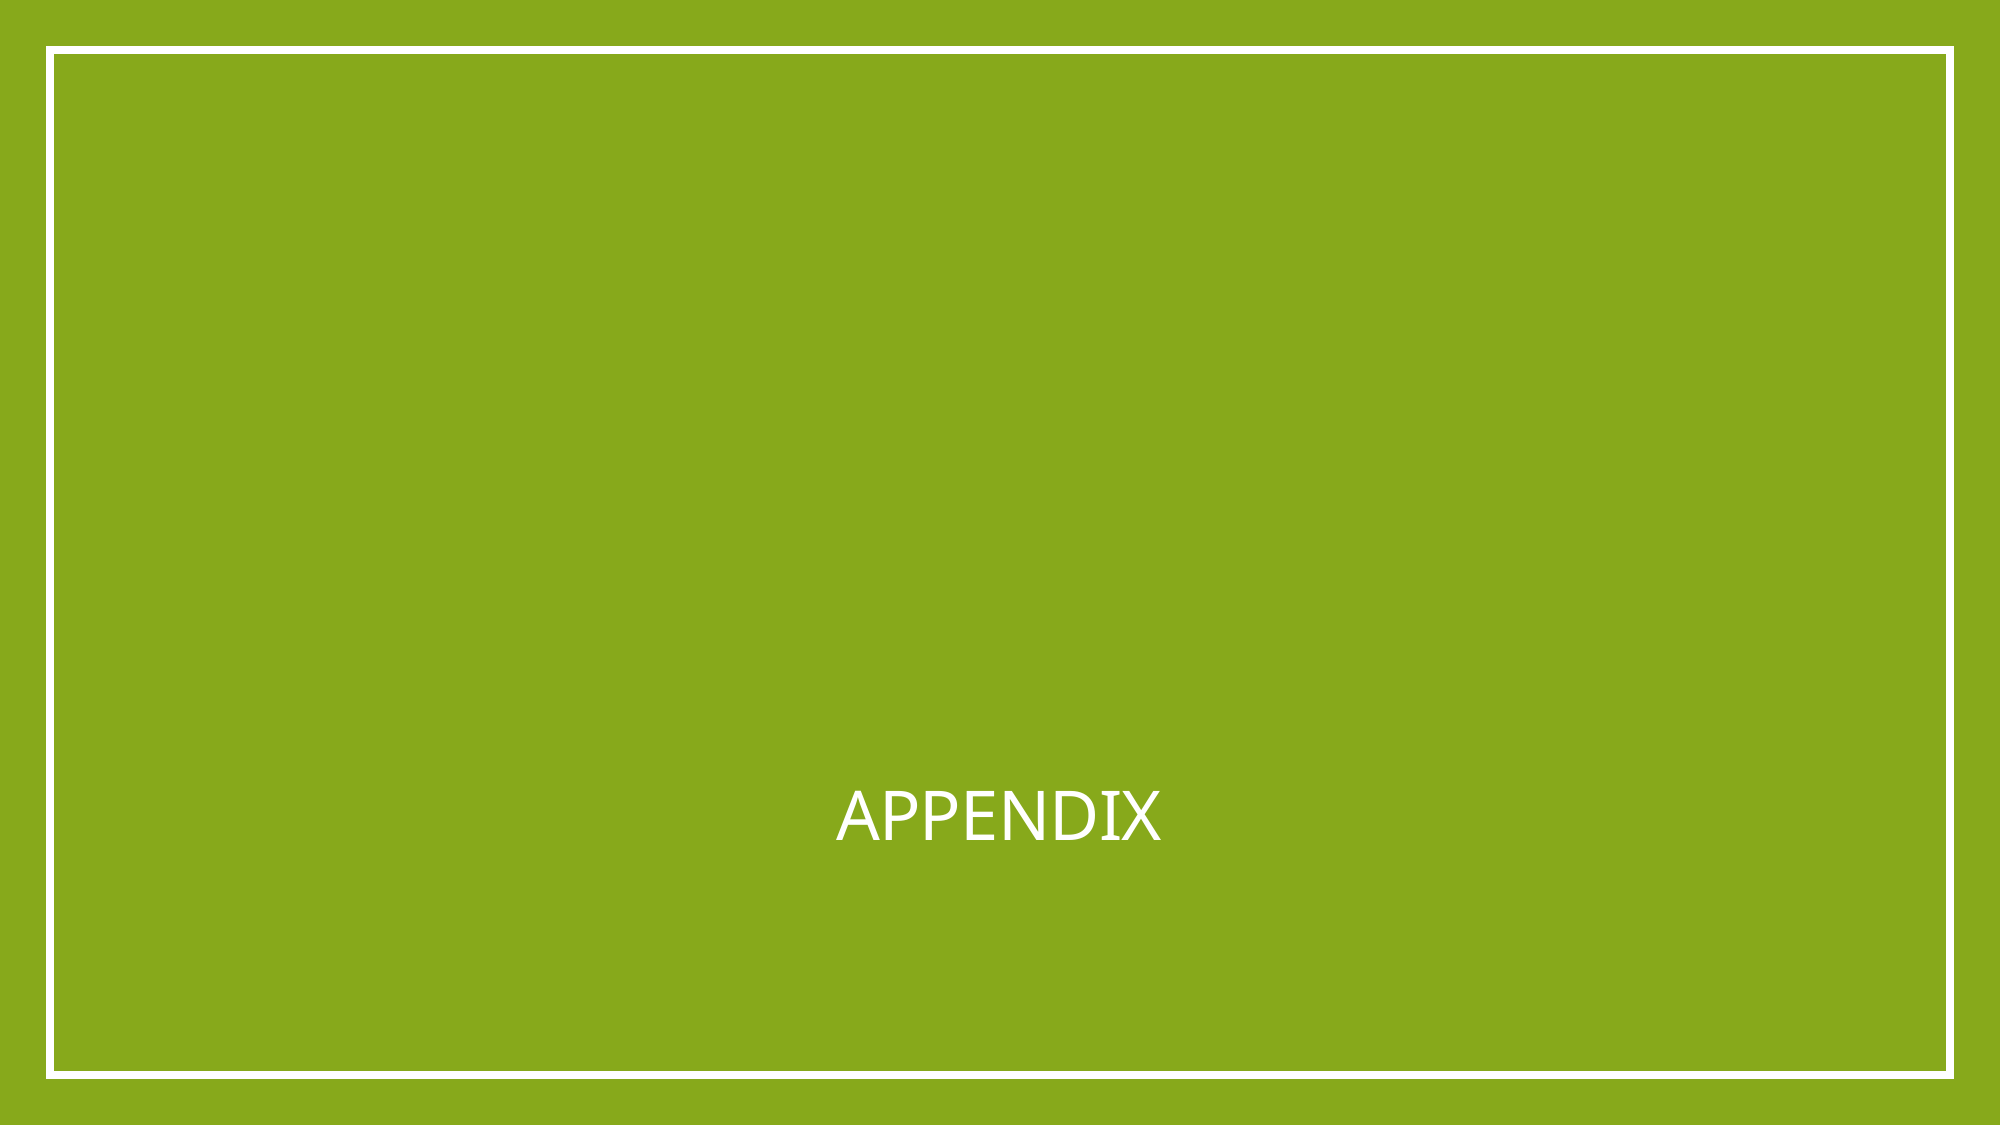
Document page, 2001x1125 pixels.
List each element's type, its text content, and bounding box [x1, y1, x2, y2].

title appendix [136, 412, 1862, 863]
